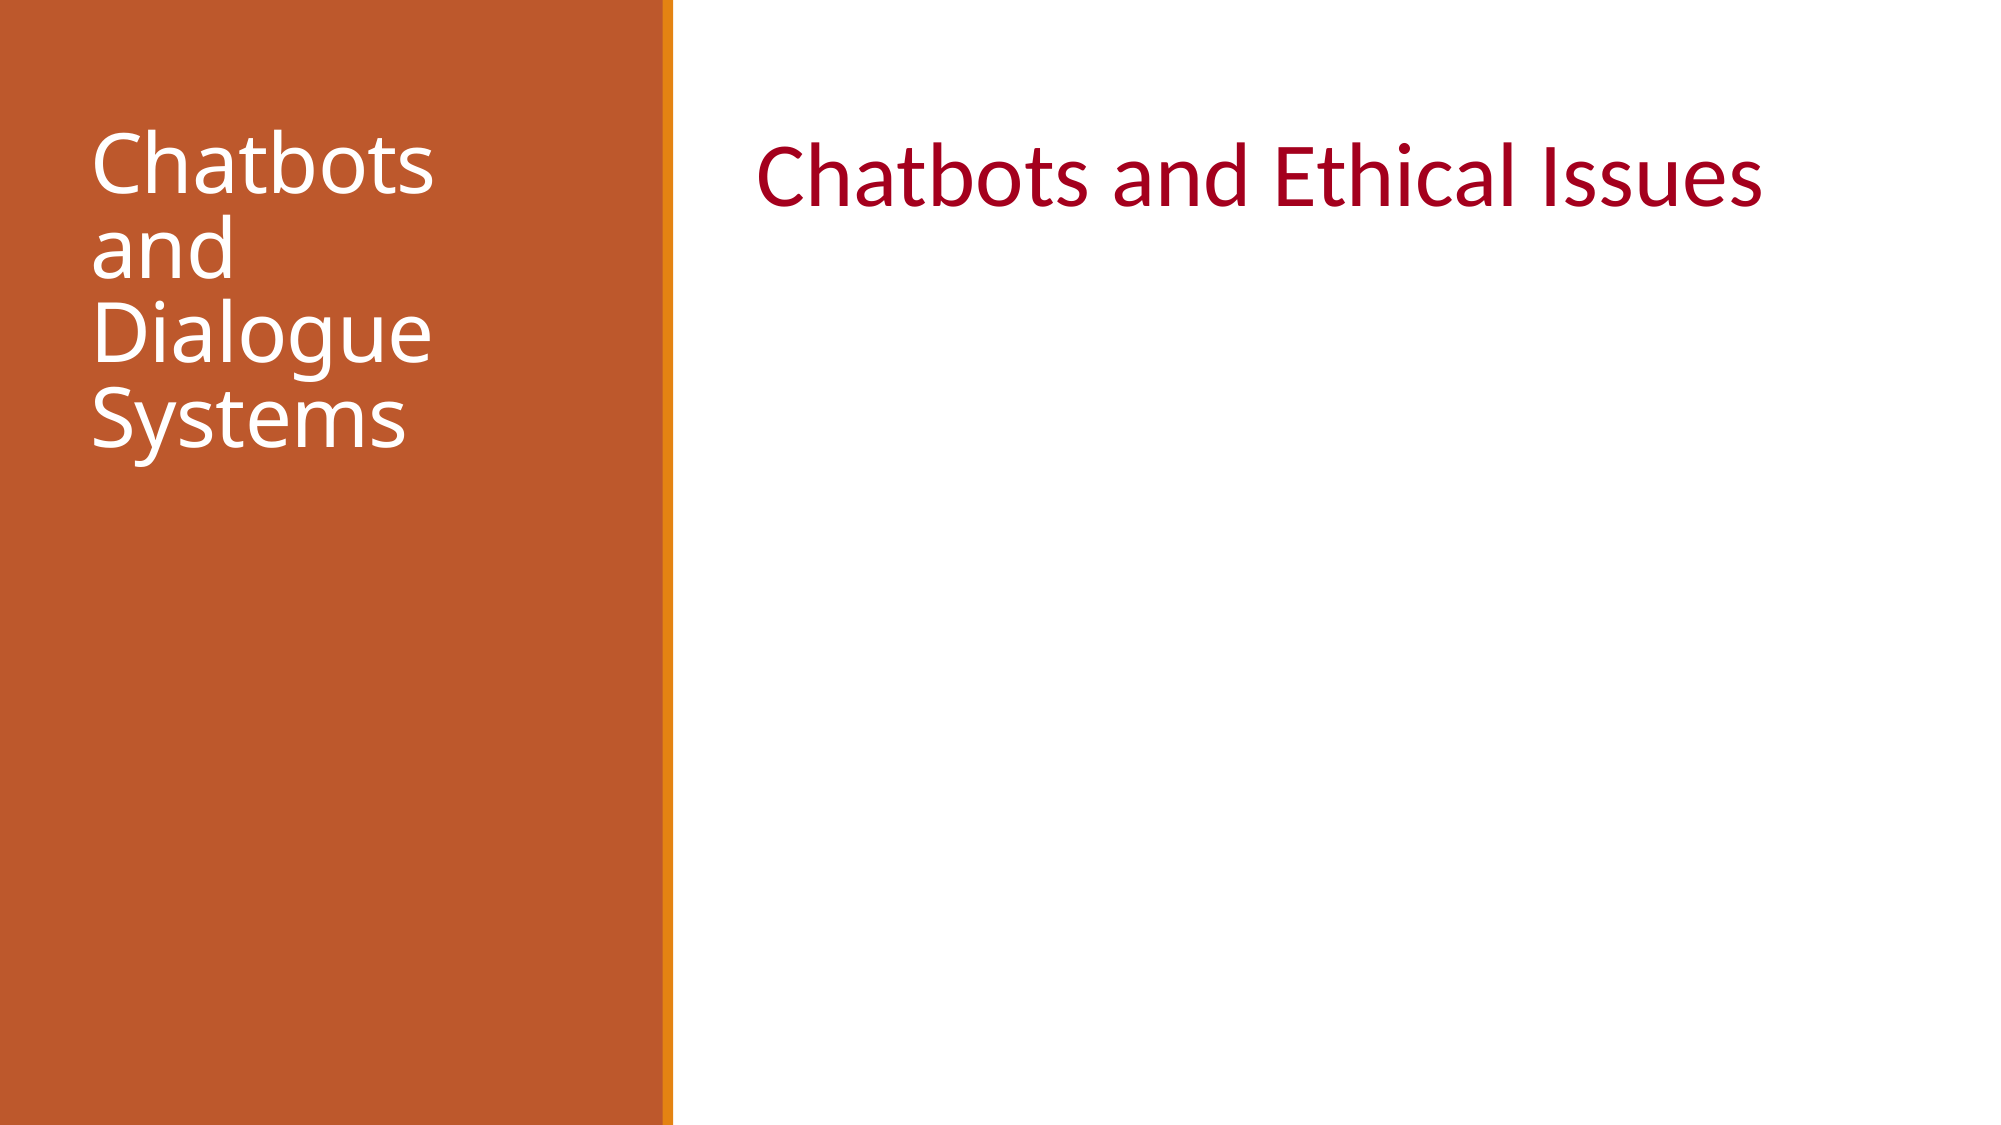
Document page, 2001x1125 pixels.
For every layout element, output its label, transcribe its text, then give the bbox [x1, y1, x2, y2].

title Chatbots and Dialogue Systems [75, 97, 600, 473]
list Chatbots and Ethical Issues [756, 120, 1853, 983]
